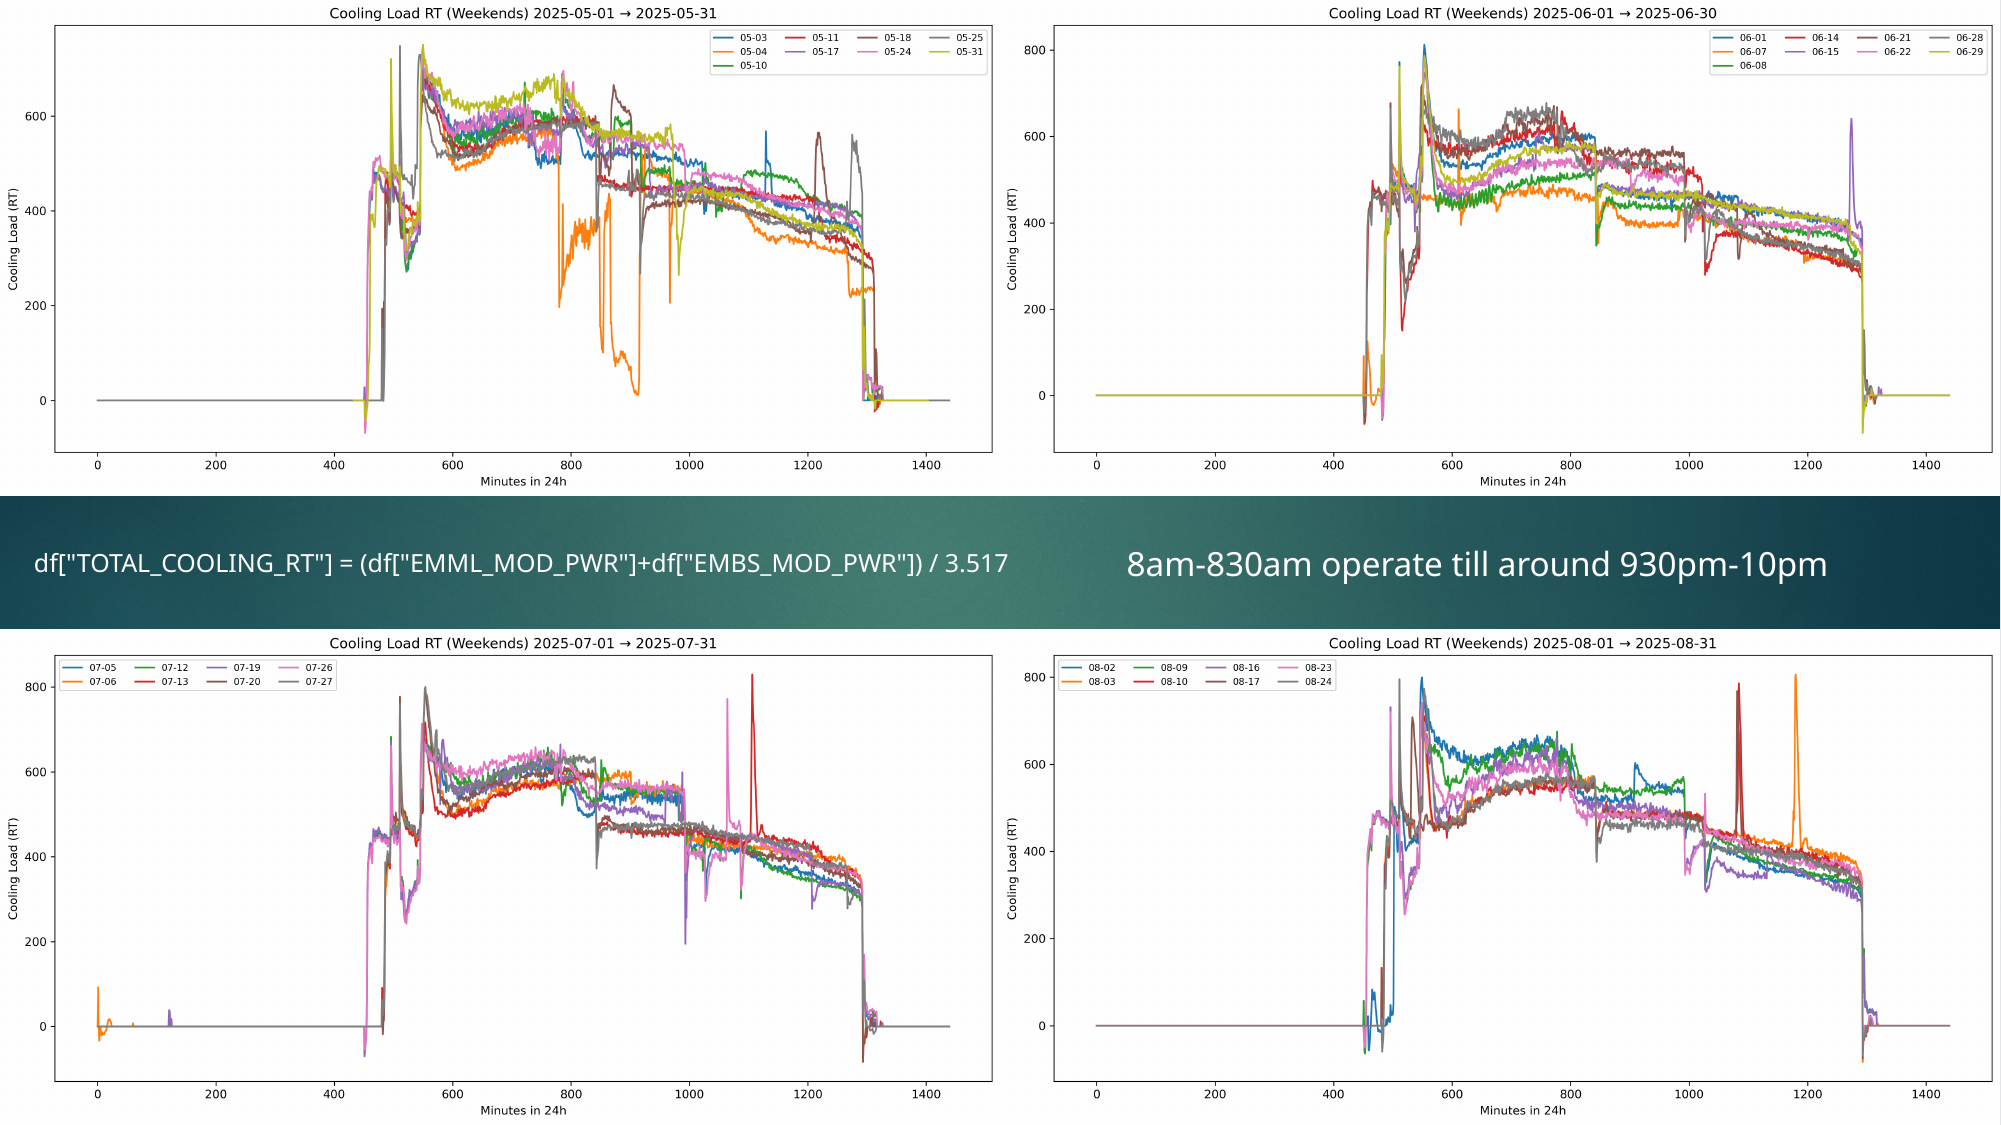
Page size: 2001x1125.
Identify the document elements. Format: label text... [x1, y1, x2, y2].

picture [0, 0, 2000, 1125]
text_box 8am-830am operate till around 930pm-10pm [1111, 536, 1845, 591]
text_box df["TOTAL_COOLING_RT"] = (df["EMML_MOD_PWR"]+df["EMBS_MOD_PWR"]) / 3.517 [19, 539, 1085, 585]
